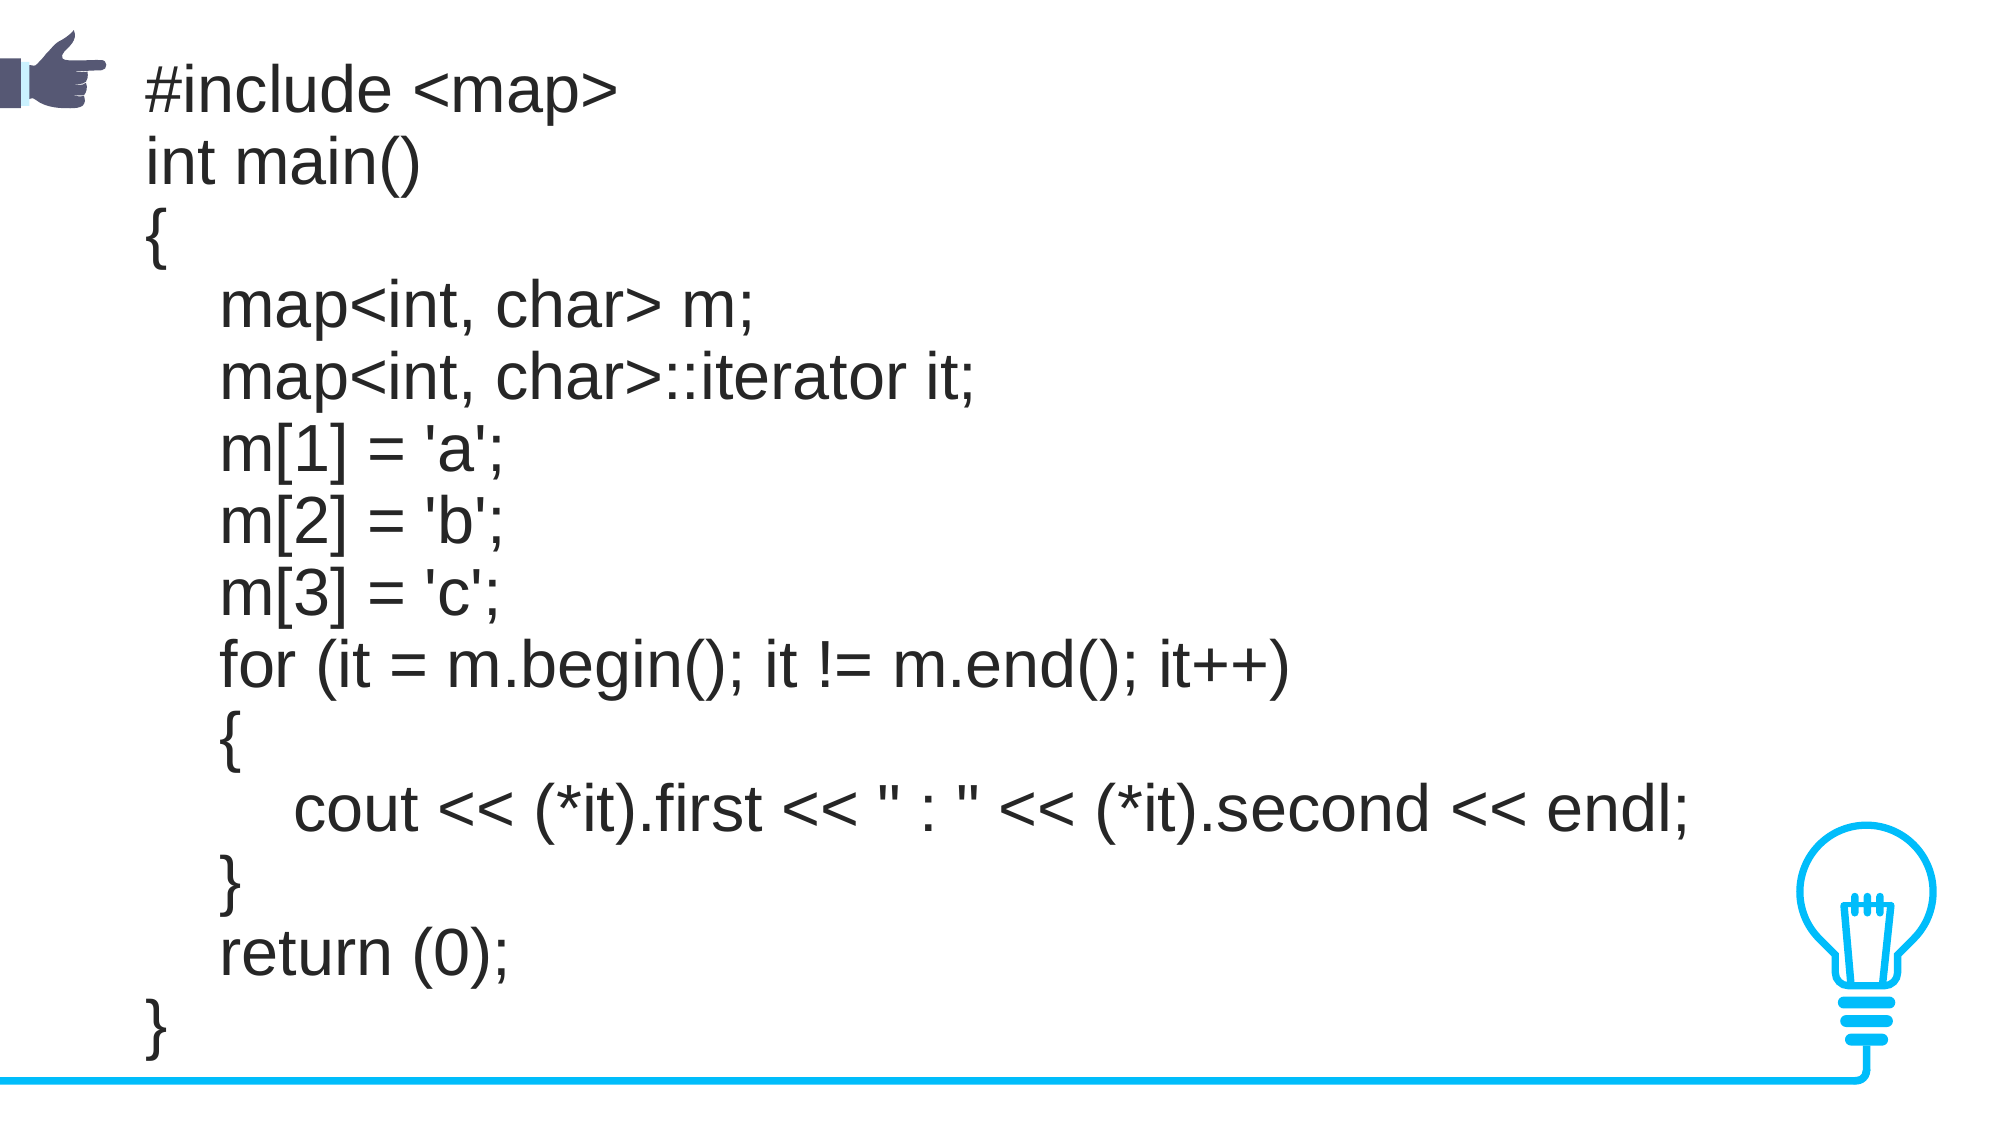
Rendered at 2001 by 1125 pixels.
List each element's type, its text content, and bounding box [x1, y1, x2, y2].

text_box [0, 30, 107, 109]
list #include <map> int main() { map<int, char> m; map<int, char>::iterator it; m[1] = 'a'; m[2] = 'b'; m[3] = 'c'; for (it = m.begin(); it != m.end(); it++) { cout << (*it).first << " : " << (*it).second << endl; } return (0); } [130, 46, 1927, 1071]
